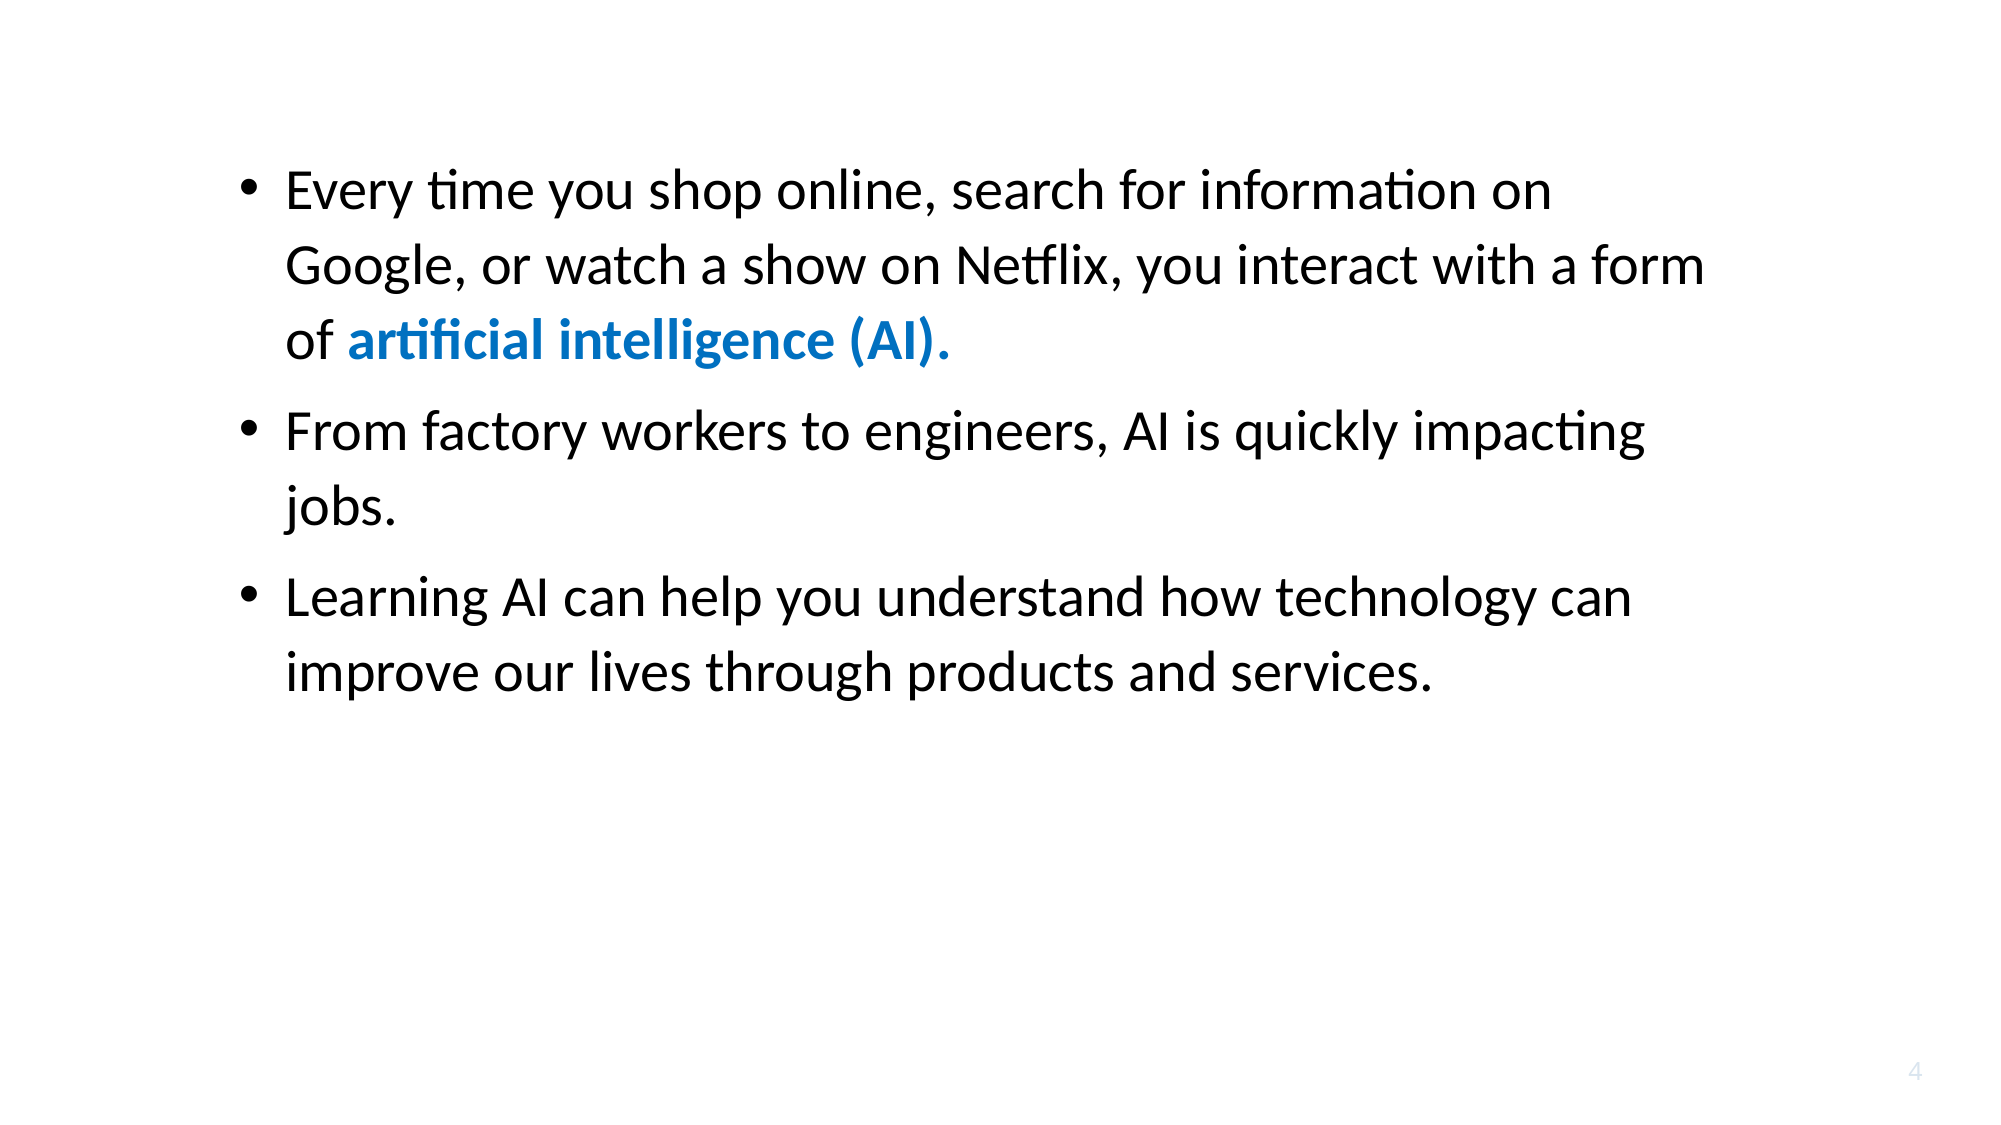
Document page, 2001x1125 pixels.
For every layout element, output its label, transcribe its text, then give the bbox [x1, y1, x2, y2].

slide_number 4 [1665, 1042, 1938, 1103]
list Every time you shop online, search for information on Google, or watch a show on Netflix, you interact with a form of artificial intelligence (AI). From factory workers to engineers, AI is quickly impacting jobs. Learning AI can help you understand how technology can improve our lives through products and services. [223, 139, 1748, 1073]
